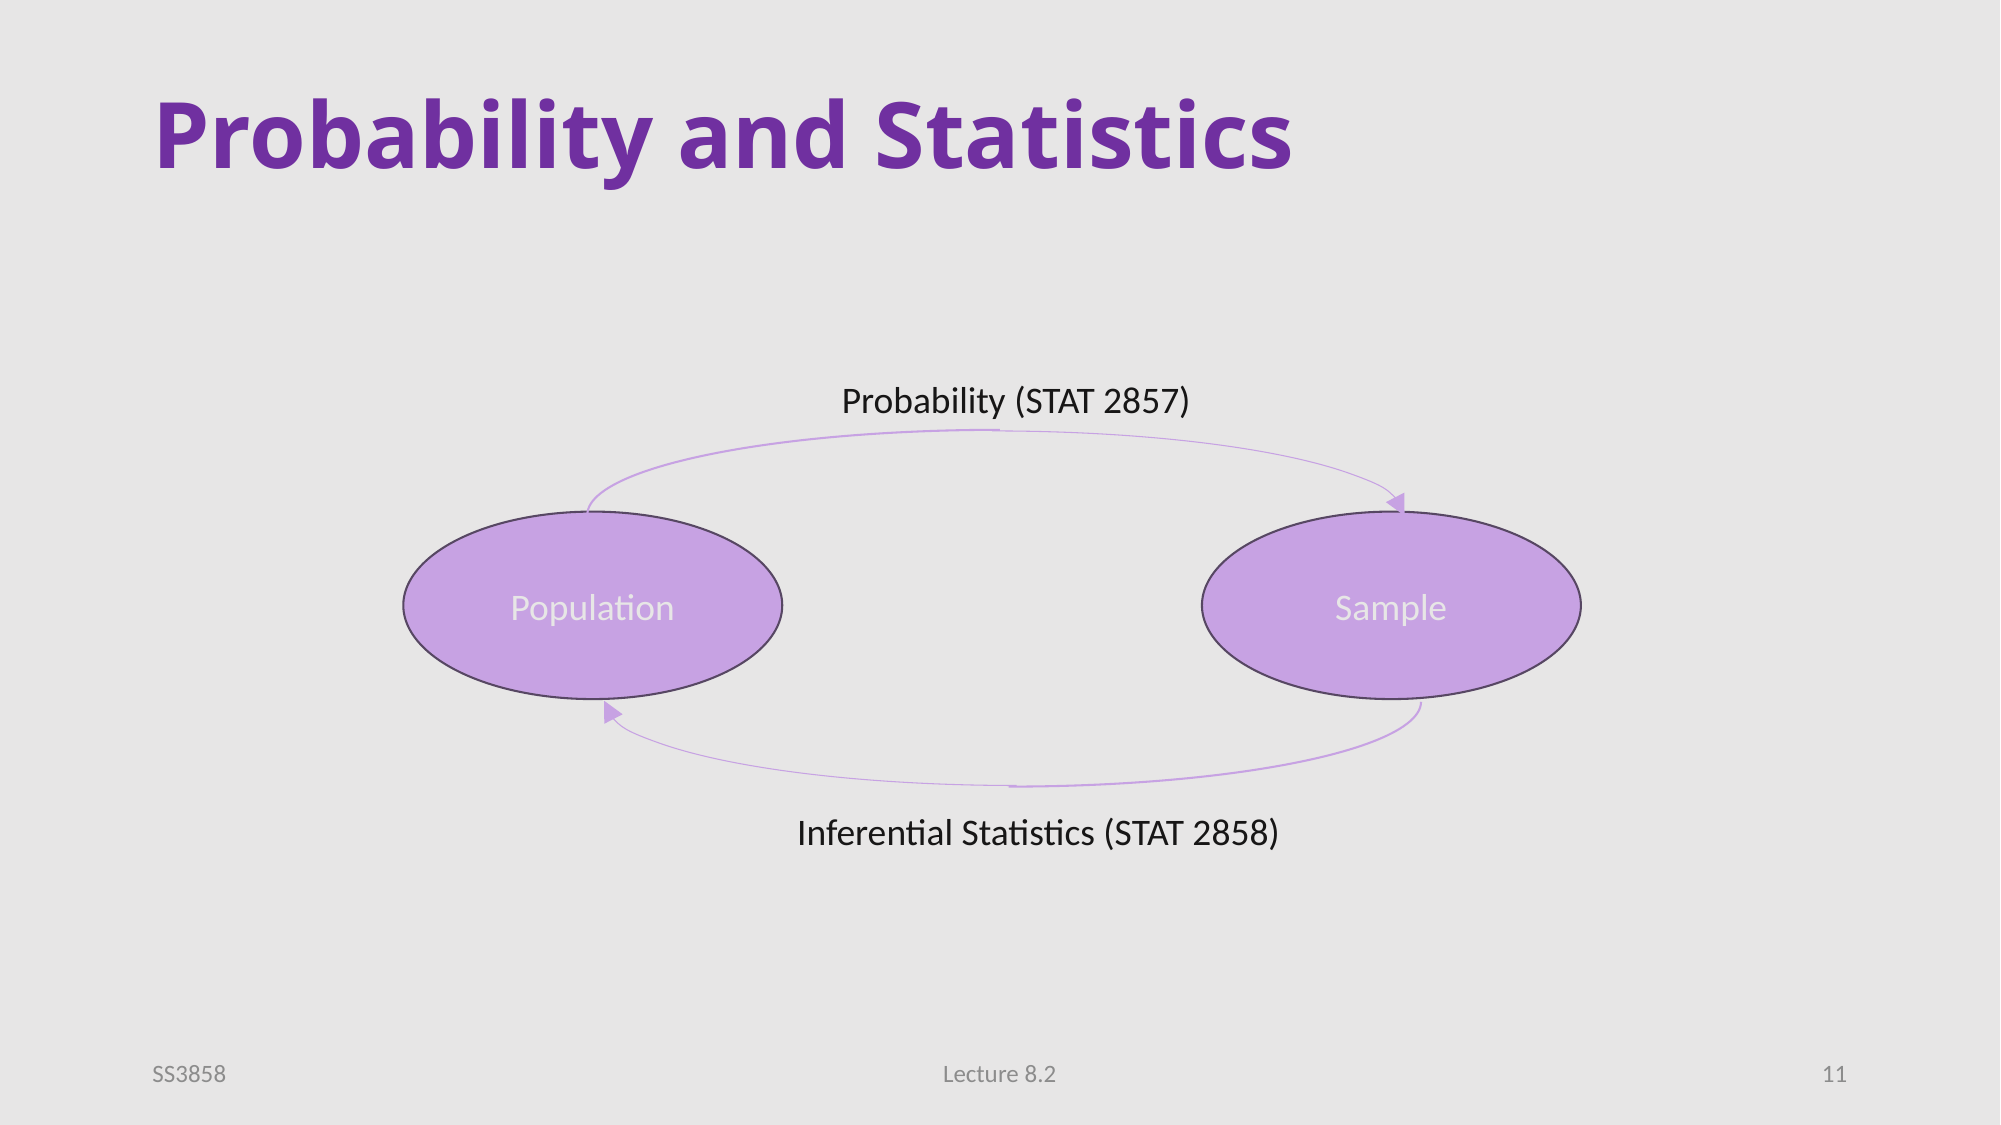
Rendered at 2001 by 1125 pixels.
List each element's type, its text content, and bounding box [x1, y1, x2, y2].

slide_number 11 [1412, 1042, 1863, 1103]
text_box Inferential Statistics (STAT 2858) [782, 800, 1320, 861]
text_box Population [402, 510, 784, 701]
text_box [596, 615, 1429, 787]
text_box Probability (STAT 2857) [827, 368, 1206, 428]
slide_number SS3858 [137, 1042, 588, 1103]
title Probability and Statistics [137, 59, 1863, 218]
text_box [579, 429, 1413, 601]
footer Lecture 8.2 [662, 1042, 1338, 1103]
text_box Sample [1200, 511, 1582, 699]
